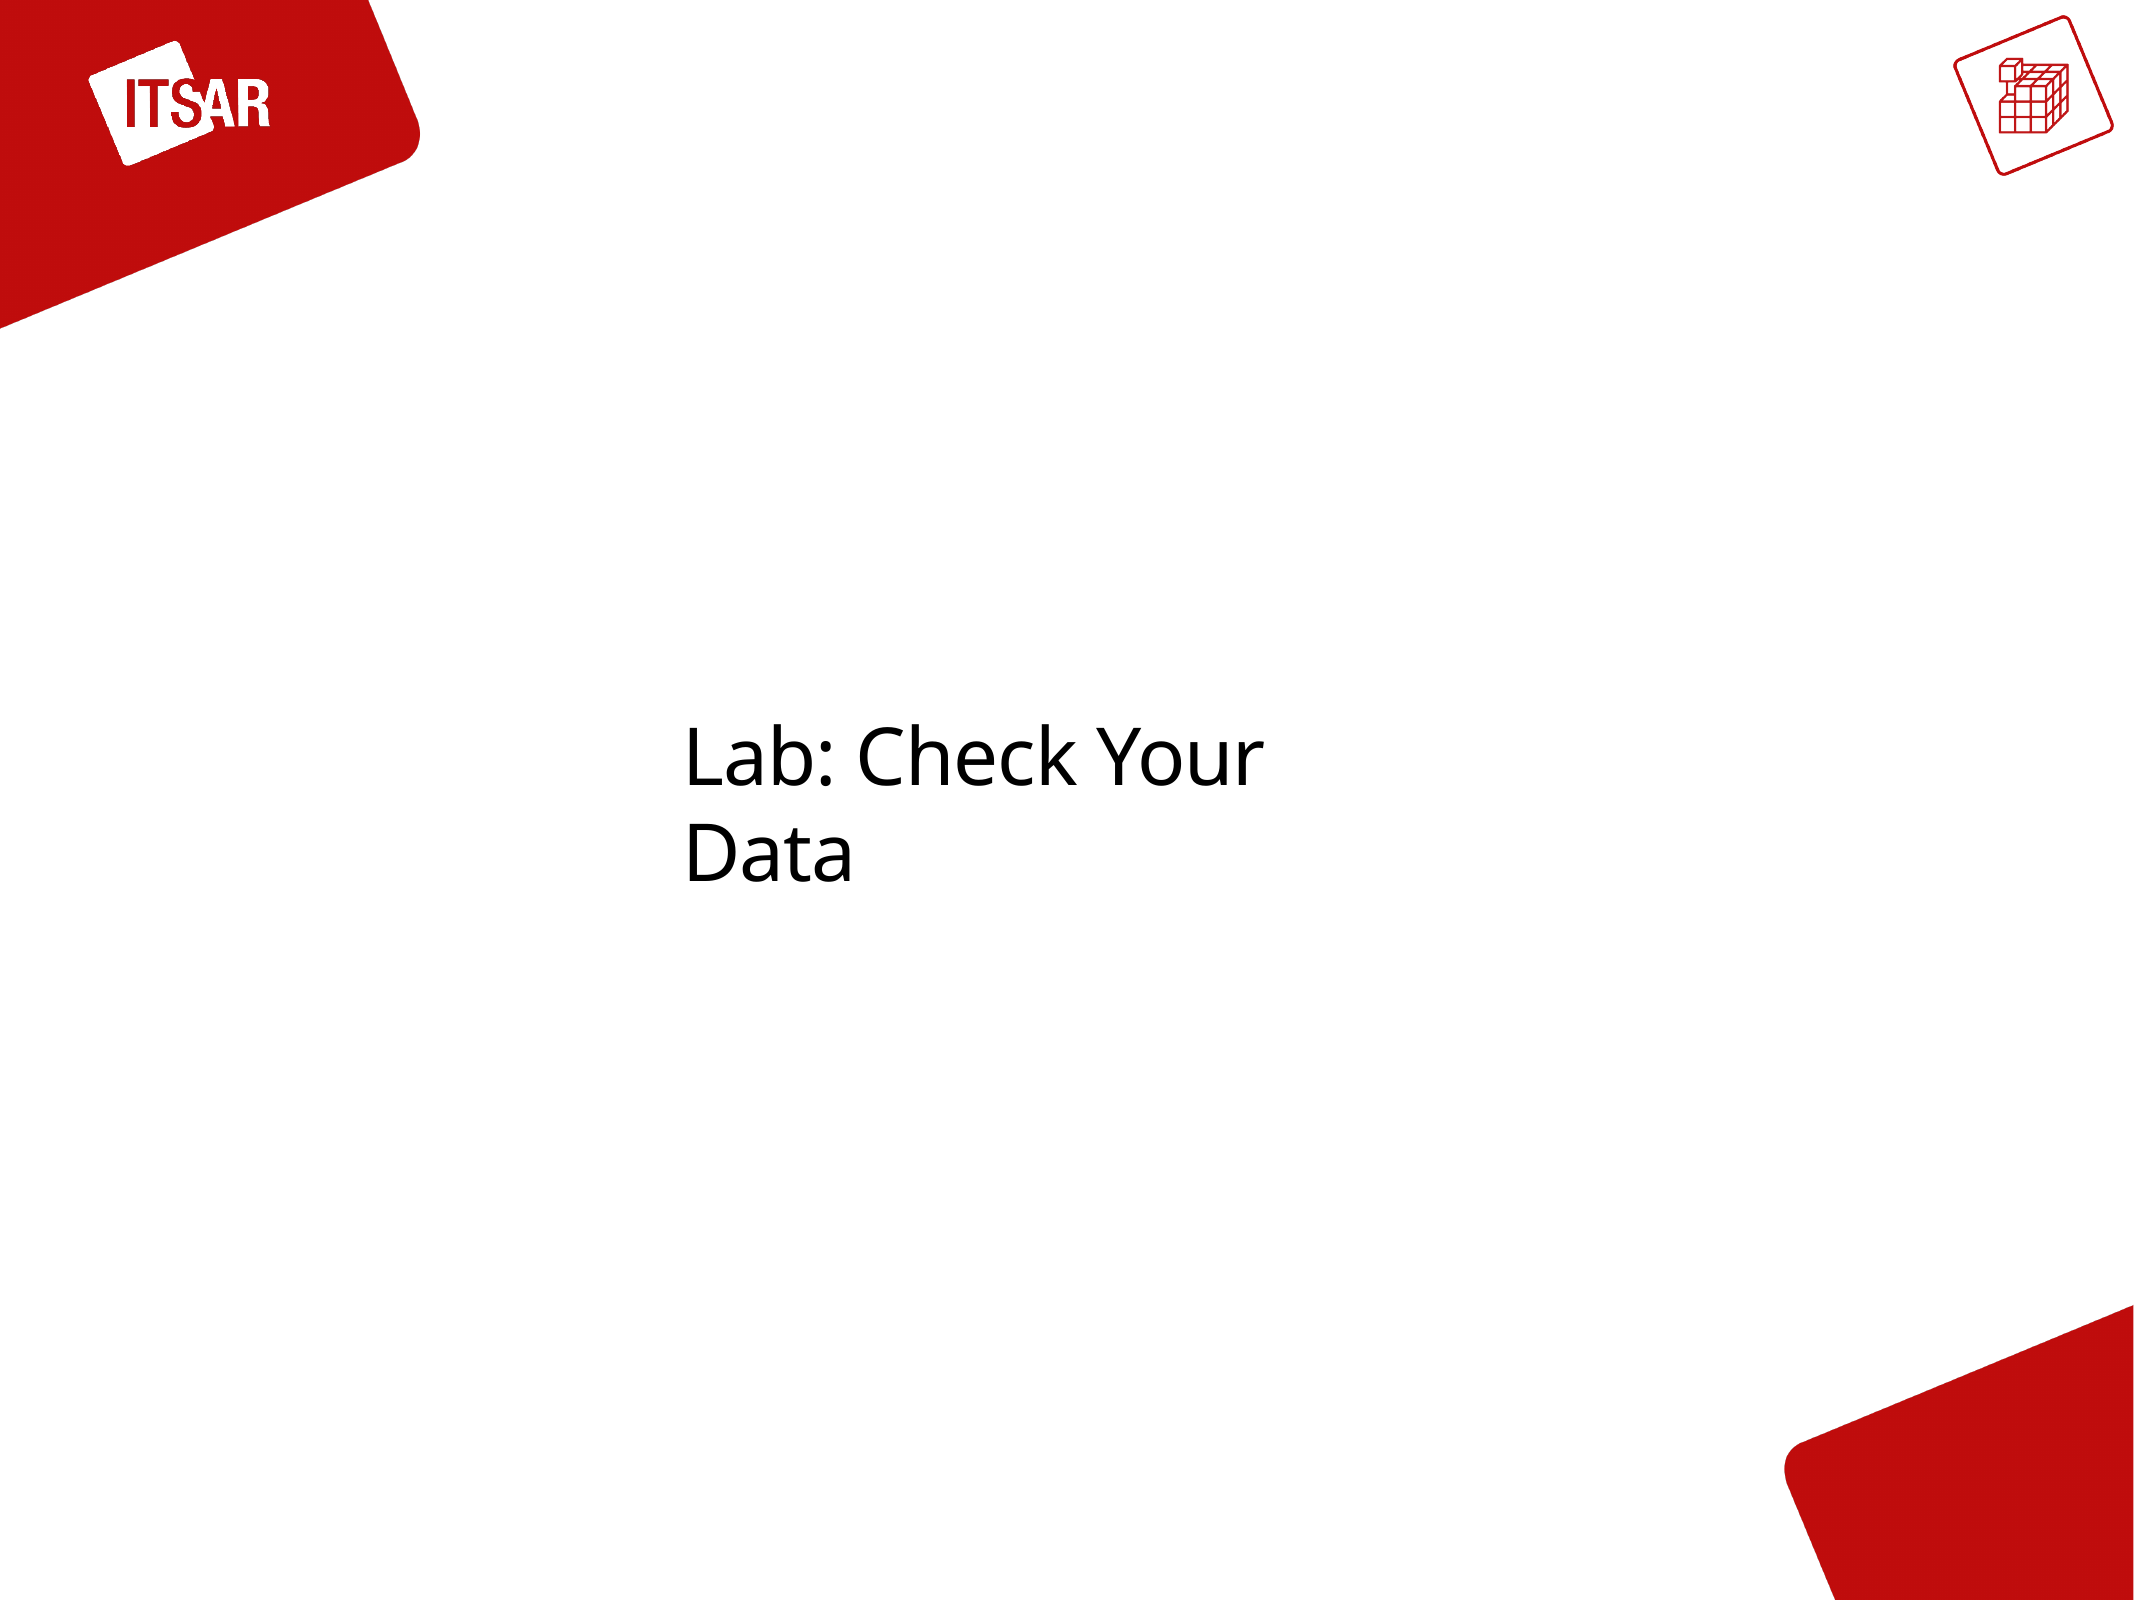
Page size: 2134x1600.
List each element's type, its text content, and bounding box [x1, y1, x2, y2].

title Lab: Check Your Data [680, 665, 1454, 935]
picture [0, 0, 427, 370]
picture [1953, 15, 2114, 176]
picture [1777, 1230, 2134, 1600]
